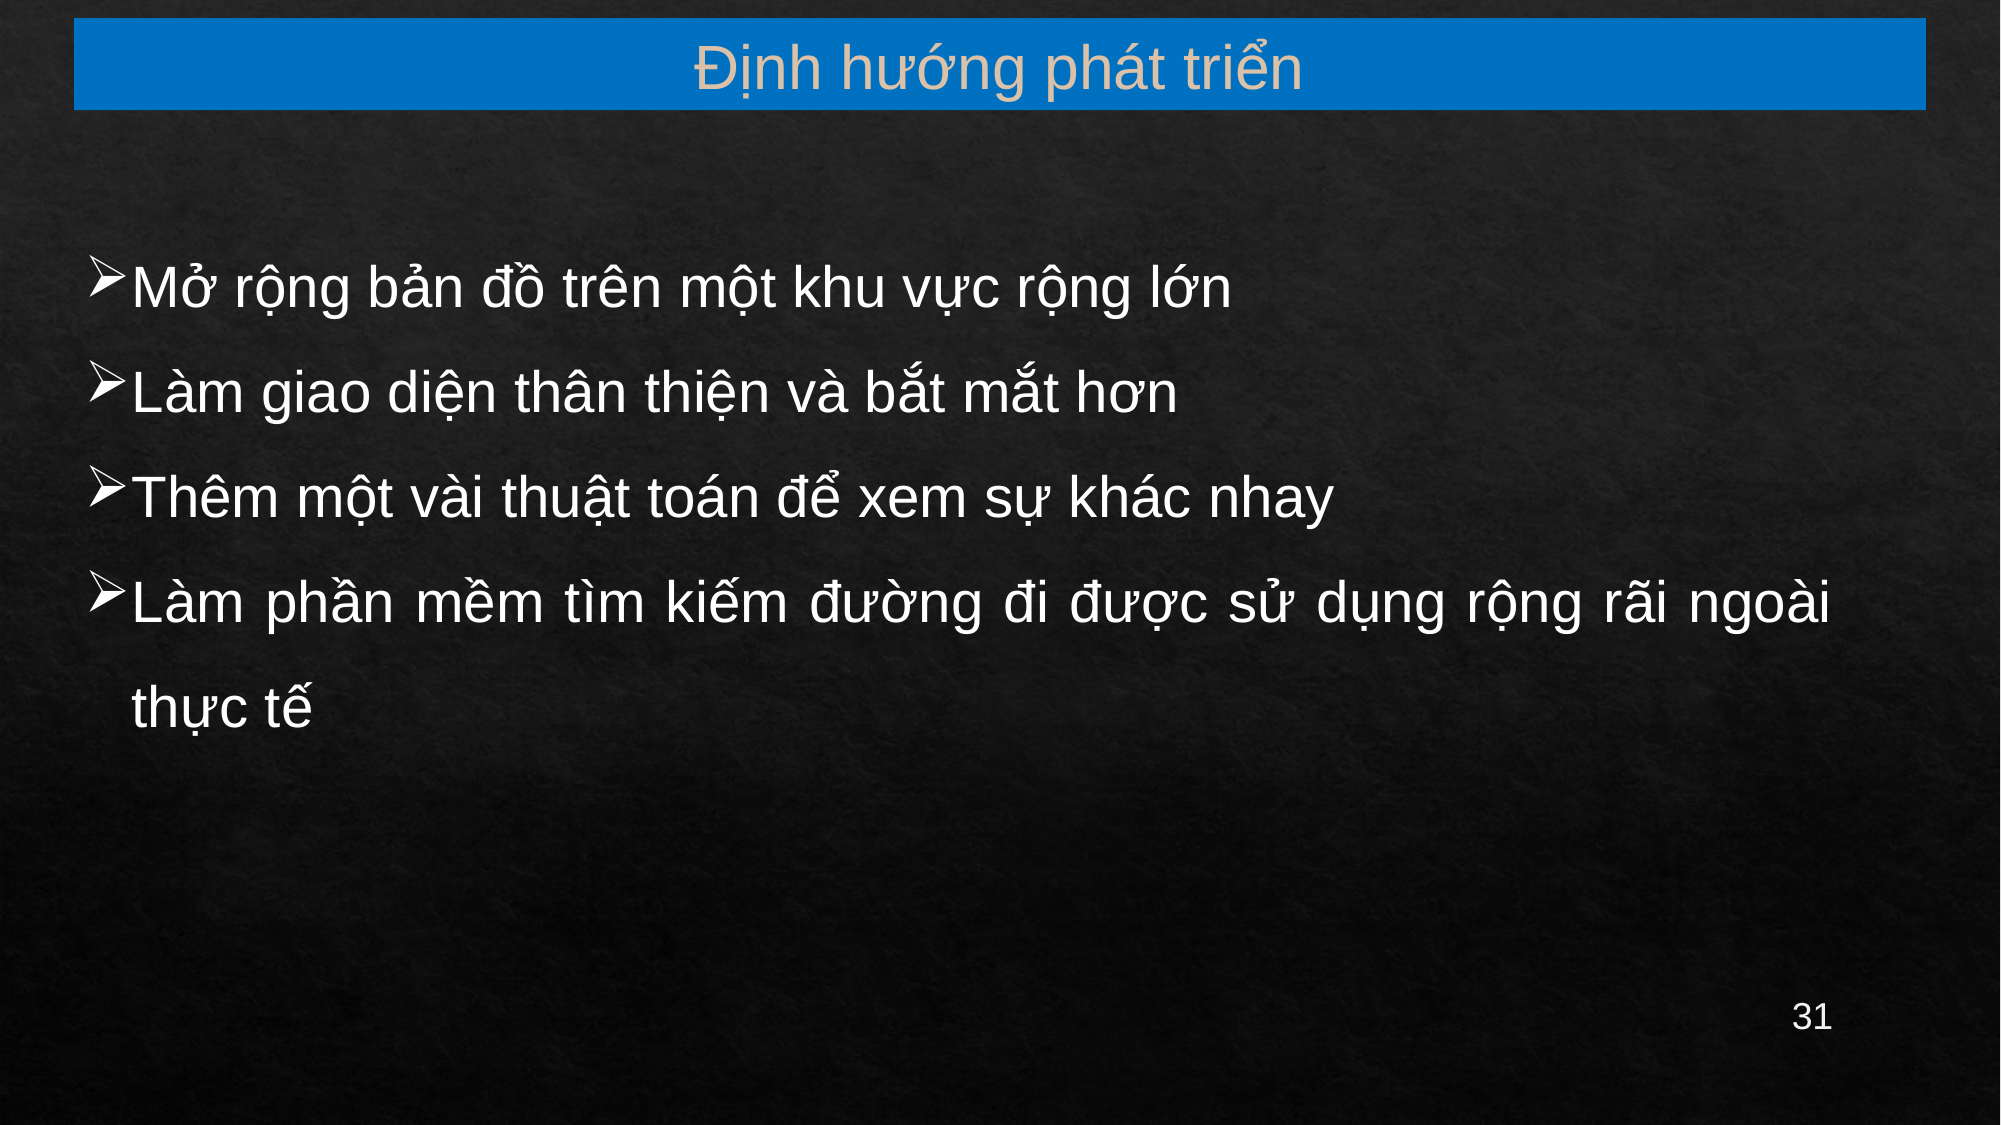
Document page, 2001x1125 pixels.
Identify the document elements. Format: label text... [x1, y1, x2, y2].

text_box Định hướng phát triển [74, 18, 1926, 111]
slide_number 30 [1724, 984, 1849, 1045]
text_box Mở rộng bản đồ trên một khu vực rộng lớn Làm giao diện thân thiện và bắt mắt hơn Thêm một vài thuật toán để xem sự khác nhay Làm phần mềm tìm kiếm đường đi được sử dụng rộng rãi ngoài thực tế [69, 206, 1849, 746]
text_box [0, 0, 2000, 1125]
